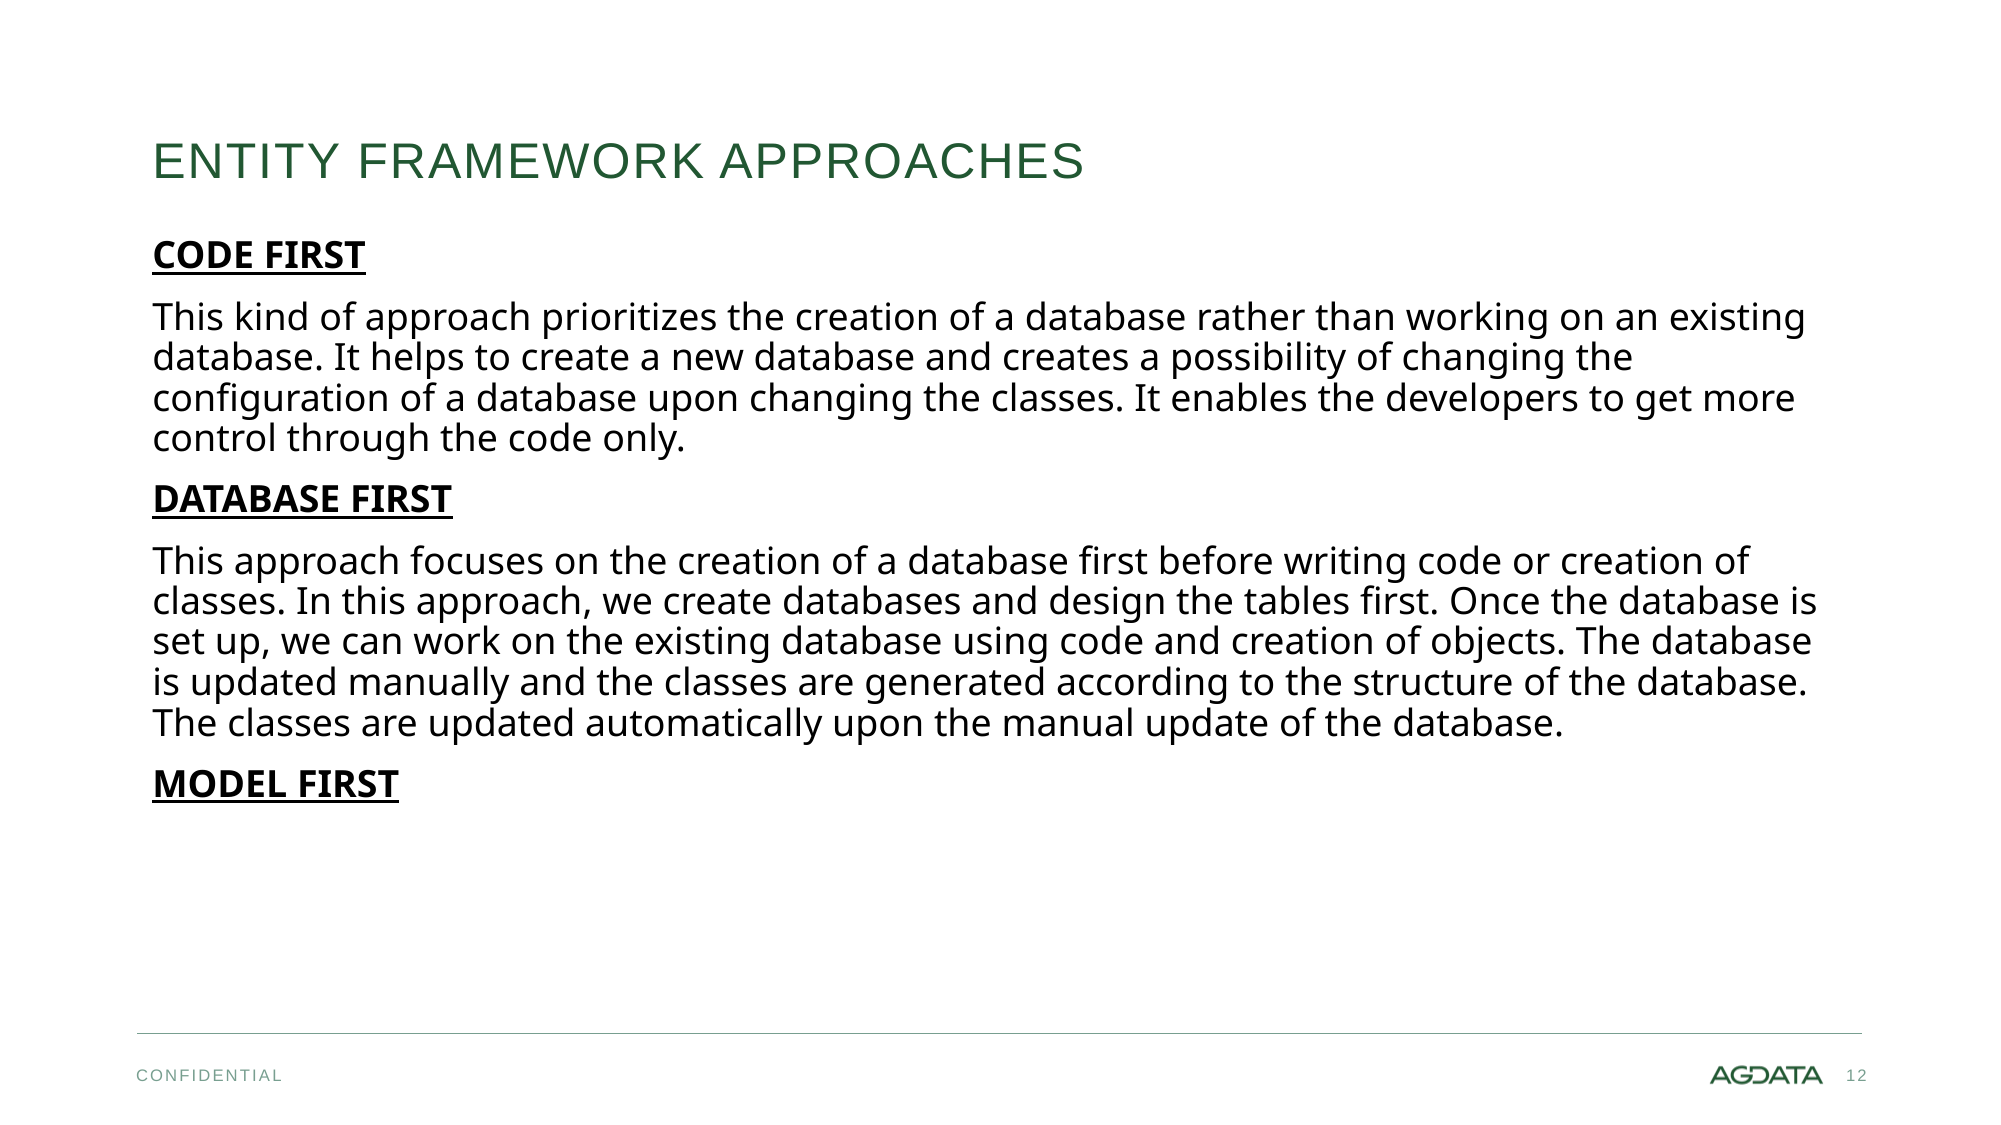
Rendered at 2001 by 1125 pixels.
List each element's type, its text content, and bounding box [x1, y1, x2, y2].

title Entity framework approaches [137, 59, 1863, 197]
picture [1692, 1048, 1841, 1102]
list CODE FIRST This kind of approach prioritizes the creation of a database rather than working on an existing database. It helps to create a new database and creates a possibility of changing the configuration of a database upon changing the classes. It enables the developers to get more control through the code only. DATABASE FIRST This approach focuses on the creation of a database first before writing code or creation of classes. In this approach, we create databases and design the tables first. Once the database is set up, we can work on the existing database using code and creation of objects. The database is updated manually and the classes are generated according to the structure of the database. The classes are updated automatically upon the manual update of the database. Model First [137, 229, 1863, 1000]
